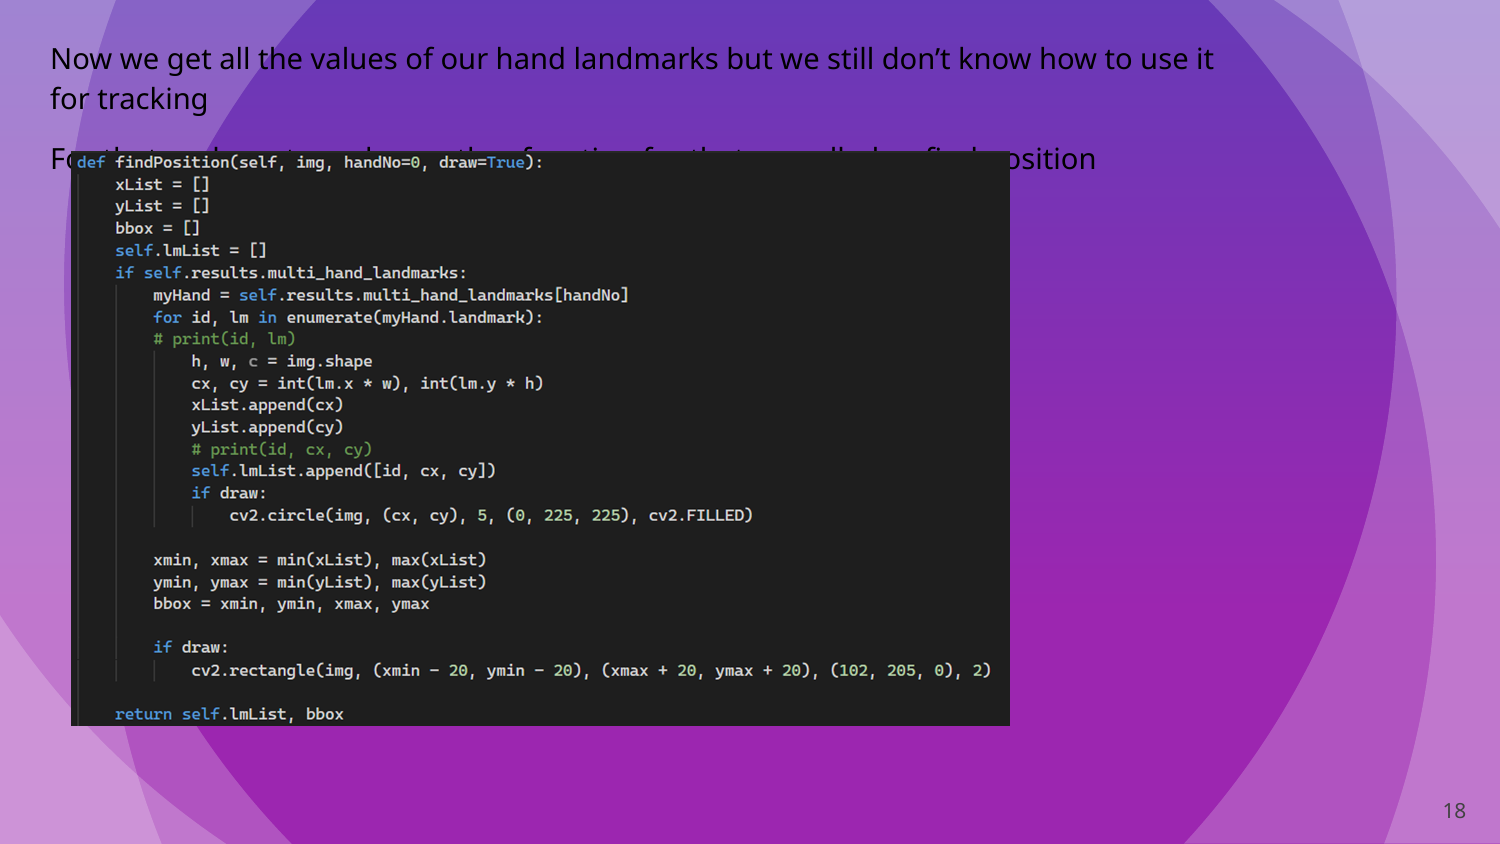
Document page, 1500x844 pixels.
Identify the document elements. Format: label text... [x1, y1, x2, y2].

picture [70, 151, 1010, 726]
text_box Now we get all the values of our hand landmarks but we still don’t know how to use it for tracking For that we have to make another function for that we called as find position [35, 19, 1251, 191]
slide_number ‹#› [1391, 779, 1482, 844]
